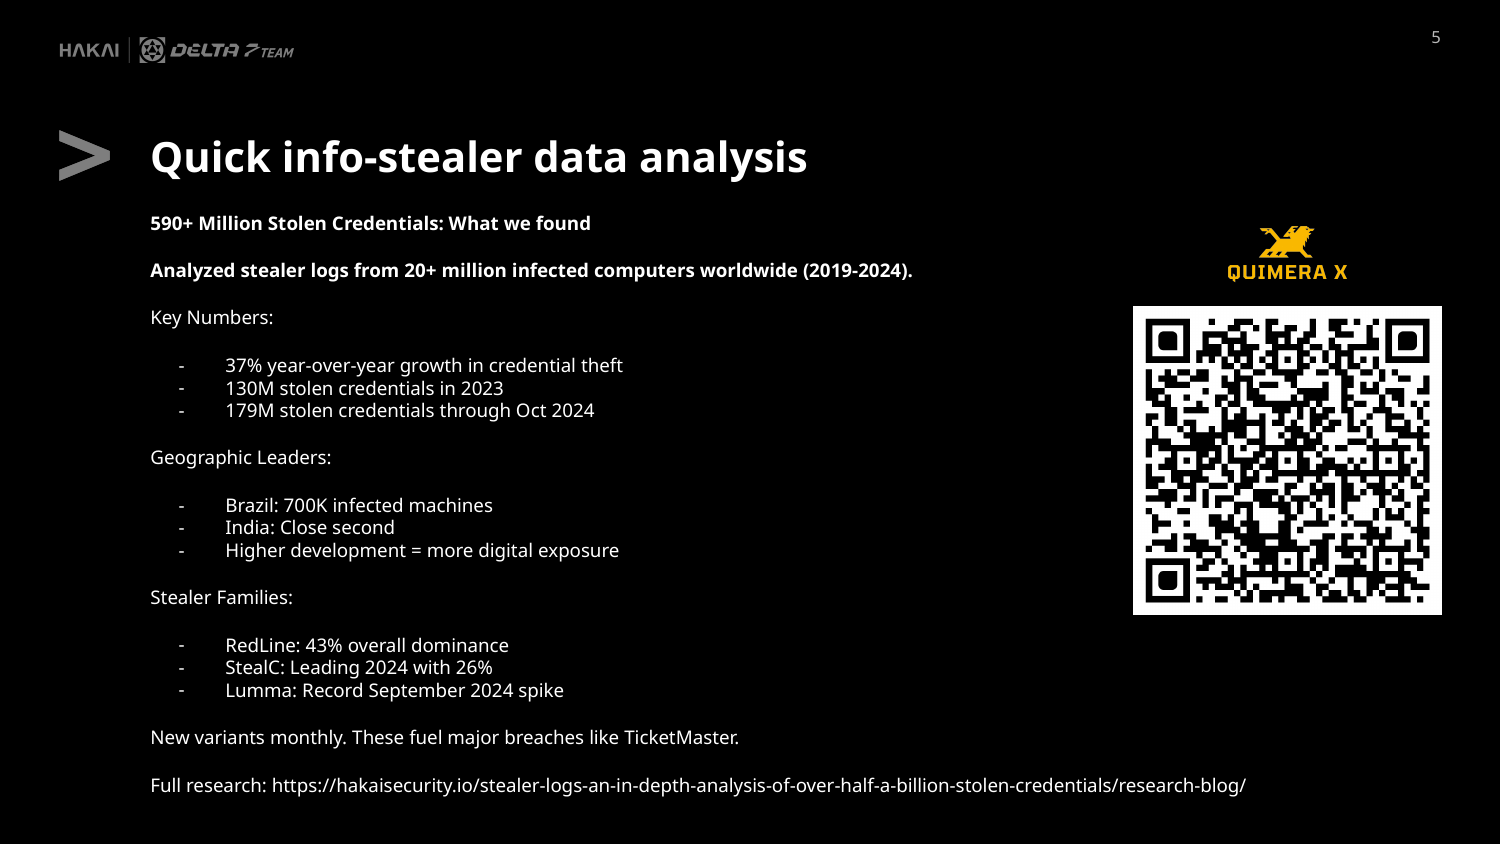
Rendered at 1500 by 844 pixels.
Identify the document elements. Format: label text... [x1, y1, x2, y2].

text_box Quick info-stealer data analysis [135, 115, 1041, 196]
picture [58, 130, 110, 182]
text_box 590+ Million Stolen Credentials: What we found Analyzed stealer logs from 20+ million infected computers worldwide (2019-2024). Key Numbers: 37% year-over-year growth in credential theft 130M stolen credentials in 2023 179M stolen credentials through Oct 2024 Geographic Leaders: Brazil: 700K infected machines India: Close second Higher development = more digital exposure Stealer Families: RedLine: 43% overall dominance StealC: Leading 2024 with 26% Lumma: Record September 2024 spike New variants monthly. These fuel major breaches like TicketMaster. Full research: https://hakaisecurity.io/stealer-logs-an-in-depth-analysis-of-over-half-a-billion-stolen-credentials/research-blog/ [135, 196, 1276, 844]
picture [58, 35, 295, 64]
picture [1132, 305, 1442, 615]
text_box 5 [1416, 16, 1455, 57]
picture [1213, 211, 1361, 294]
